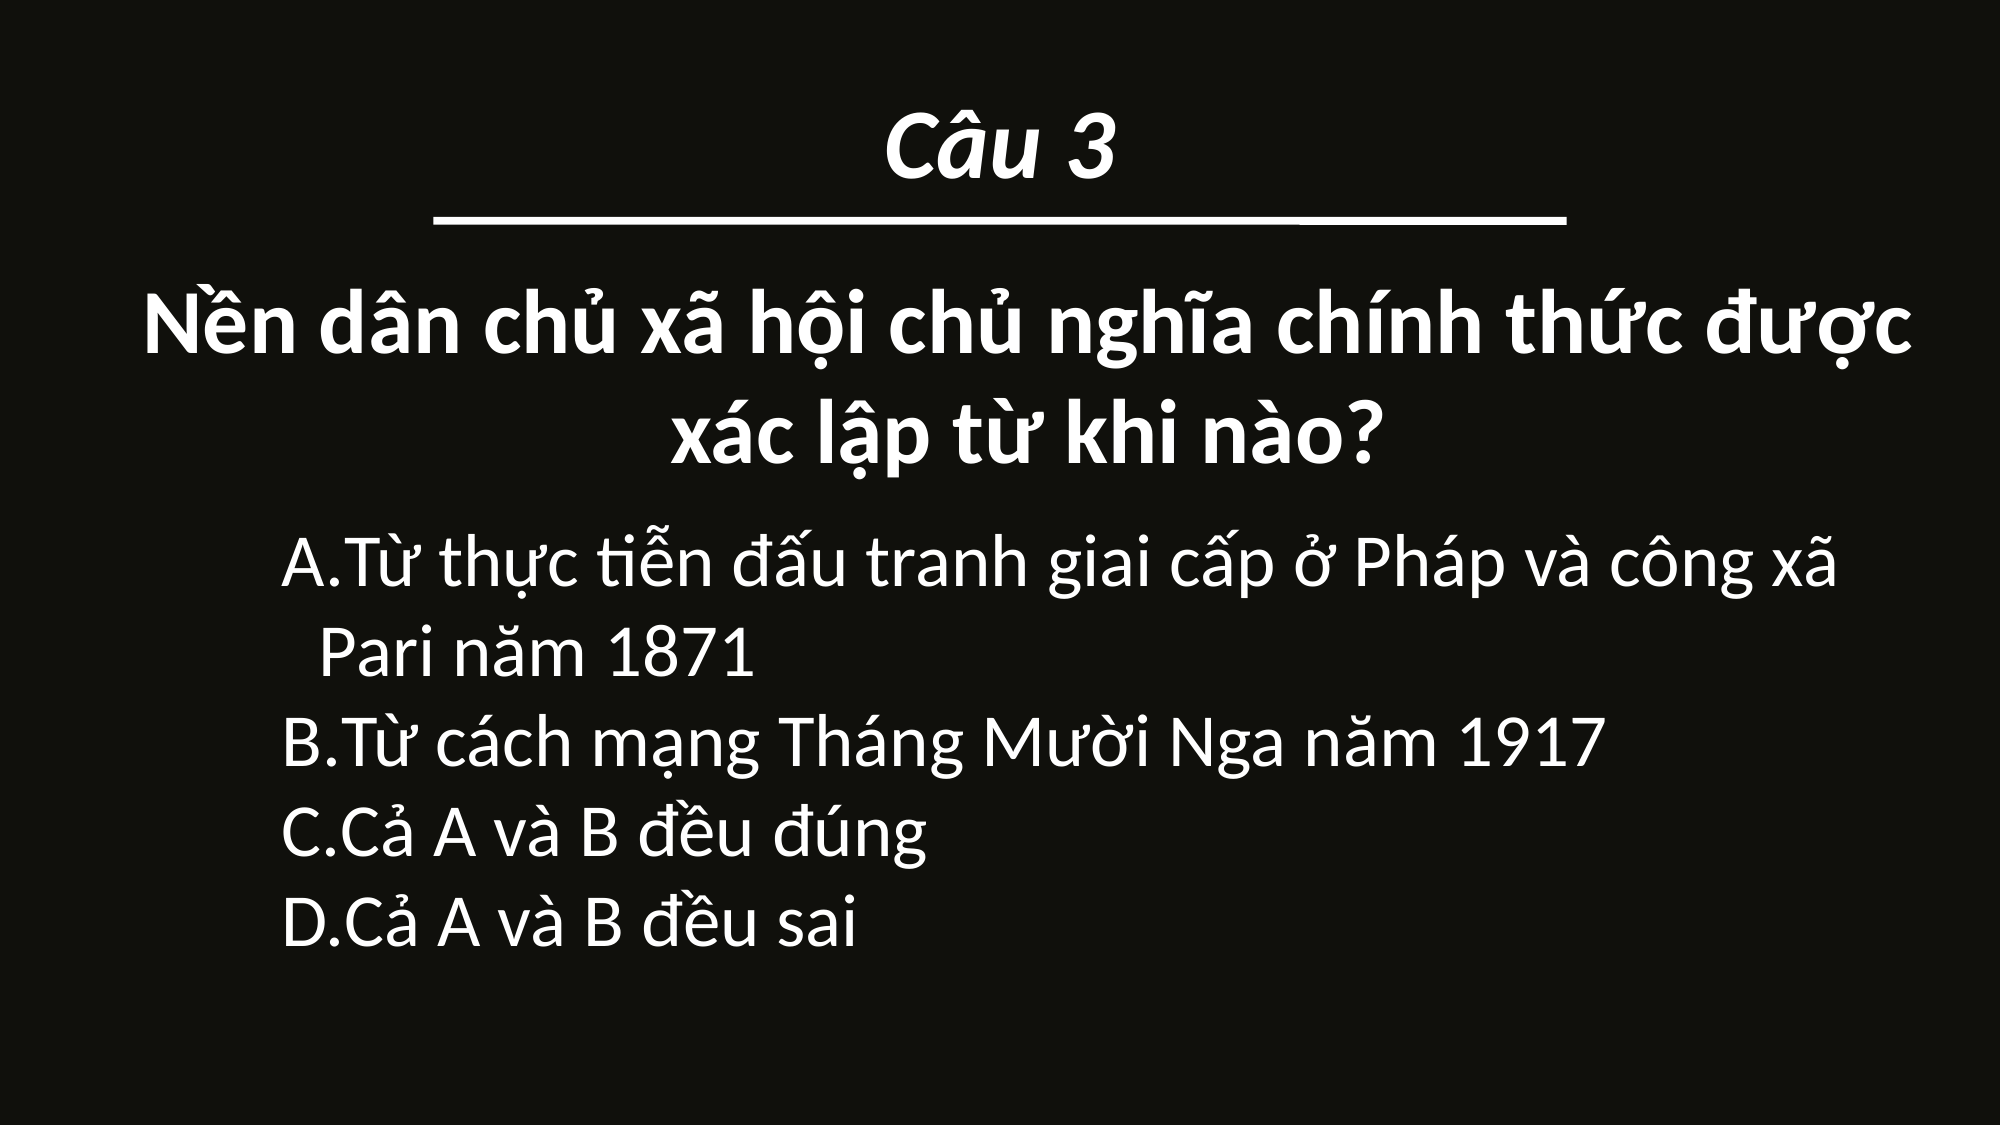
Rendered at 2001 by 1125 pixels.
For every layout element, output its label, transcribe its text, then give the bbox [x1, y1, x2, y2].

text_box Nền dân chủ xã hội chủ nghĩa chính thức được xác lập từ khi nào? [74, 254, 1984, 489]
text_box Câu 3 [741, 70, 1259, 206]
text_box Từ thực tiễn đấu tranh giai cấp ở Pháp và công xã Pari năm 1871 Từ cách mạng Tháng Mười Nga năm 1917 Cả A và B đều đúng Cả A và B đều sai [266, 504, 1967, 969]
